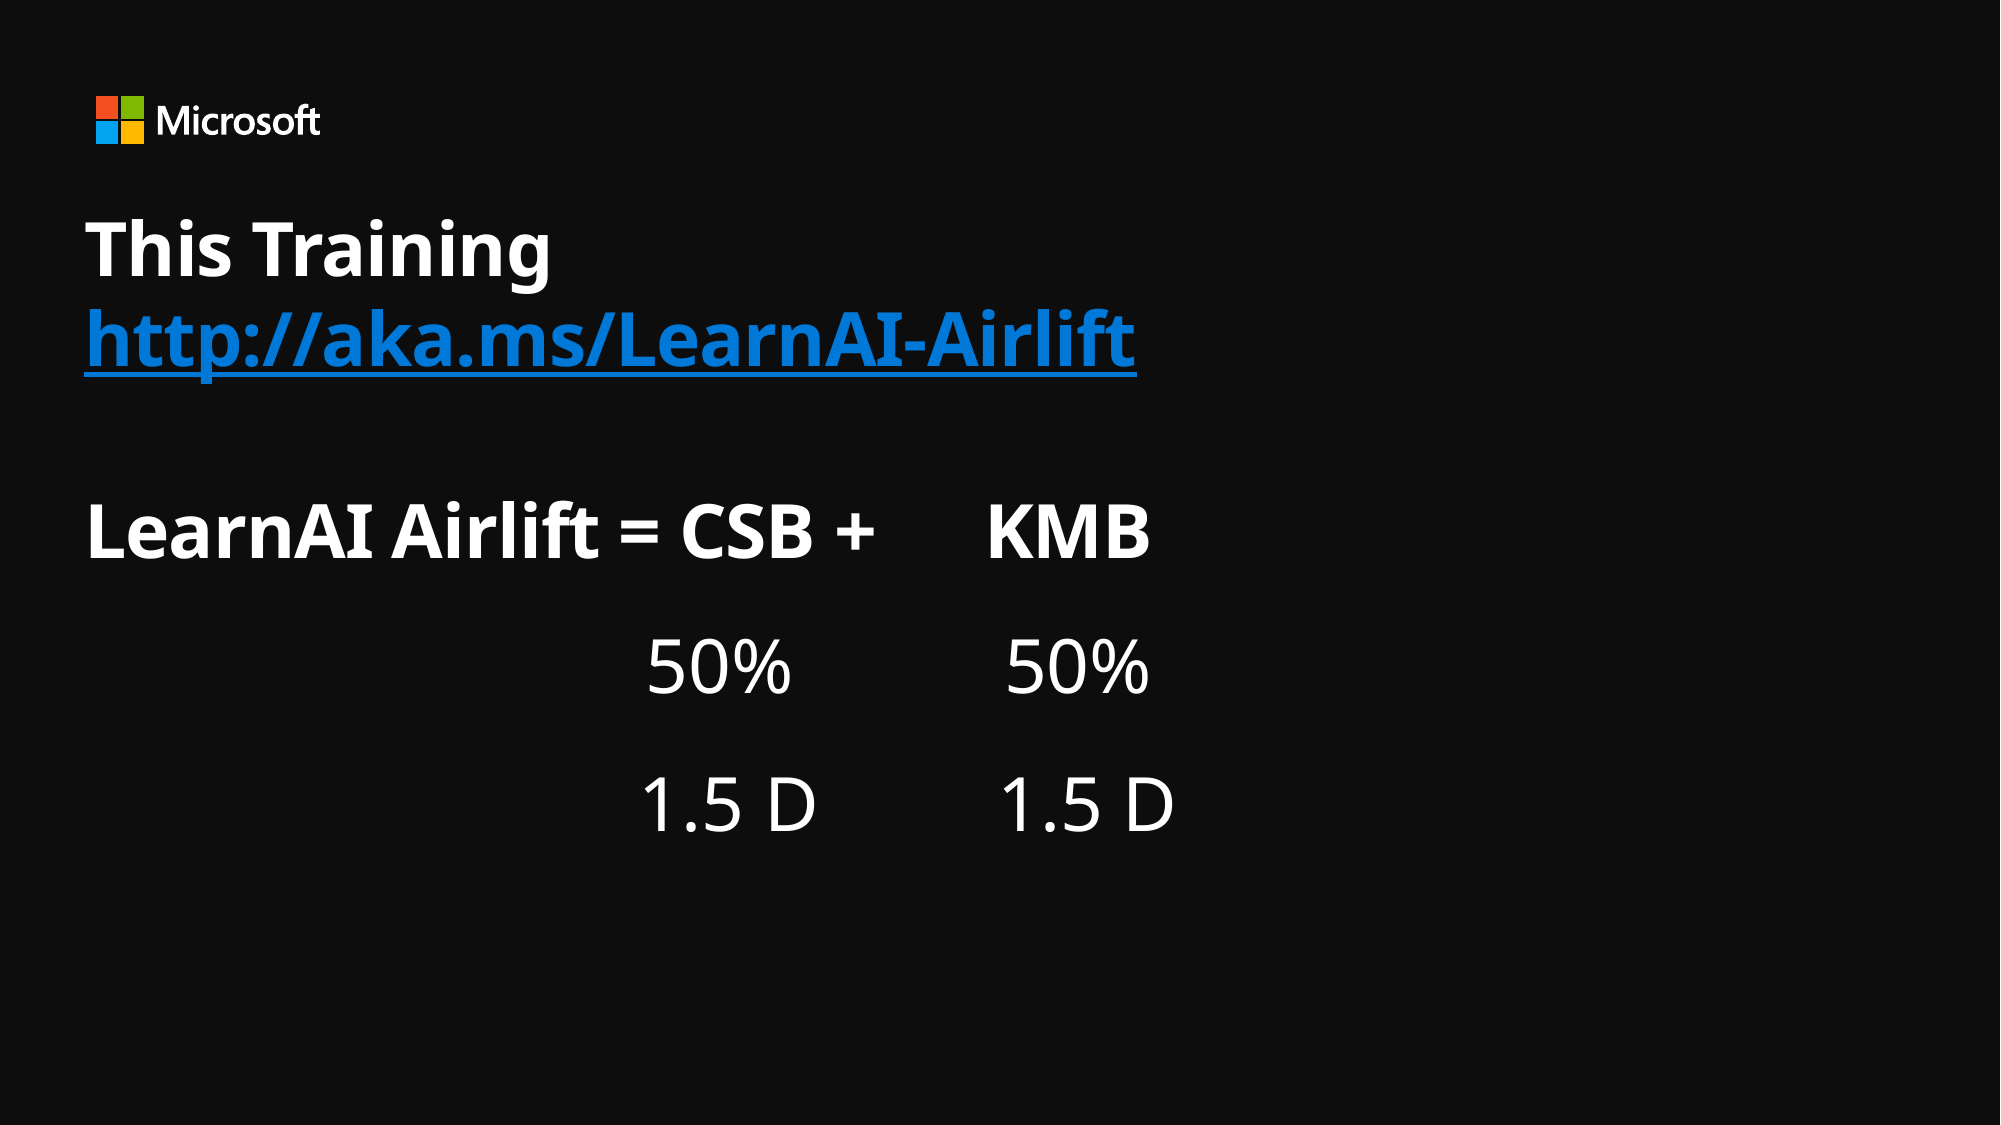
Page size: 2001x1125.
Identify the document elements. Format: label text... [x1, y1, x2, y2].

text_box 1.5 D 1.5 D [638, 756, 1178, 847]
text_box 50% 50% [645, 618, 1153, 709]
title This Training http://aka.ms/LearnAI-Airlift LearnAI Airlift = CSB + KMB [84, 210, 1585, 664]
